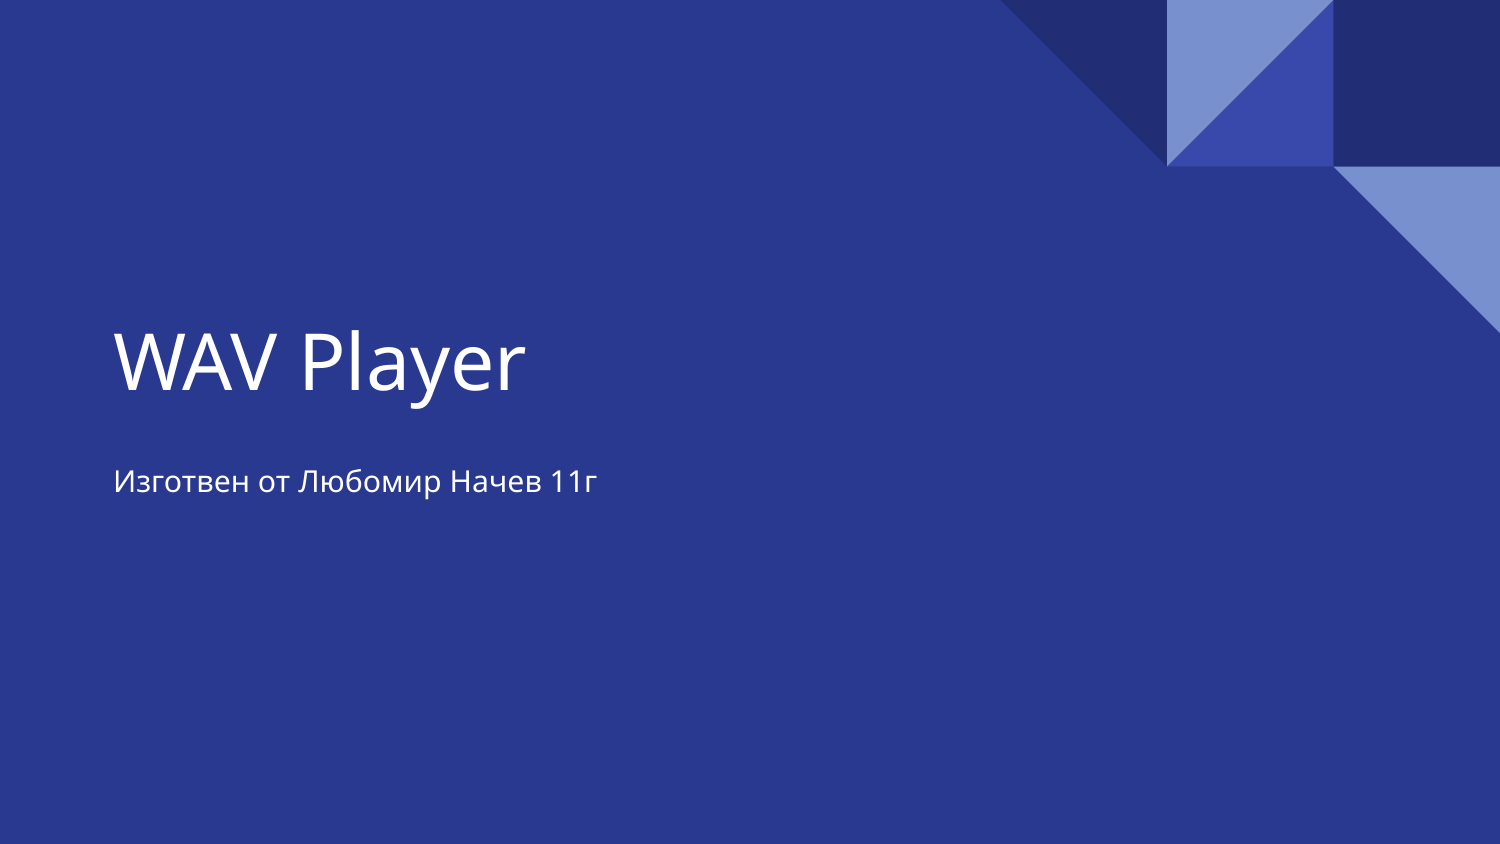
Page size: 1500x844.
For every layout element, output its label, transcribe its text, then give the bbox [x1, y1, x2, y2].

subtitle Изготвен от Любомир Начев 11г [98, 445, 1447, 517]
title WAV Player [98, 291, 1447, 429]
